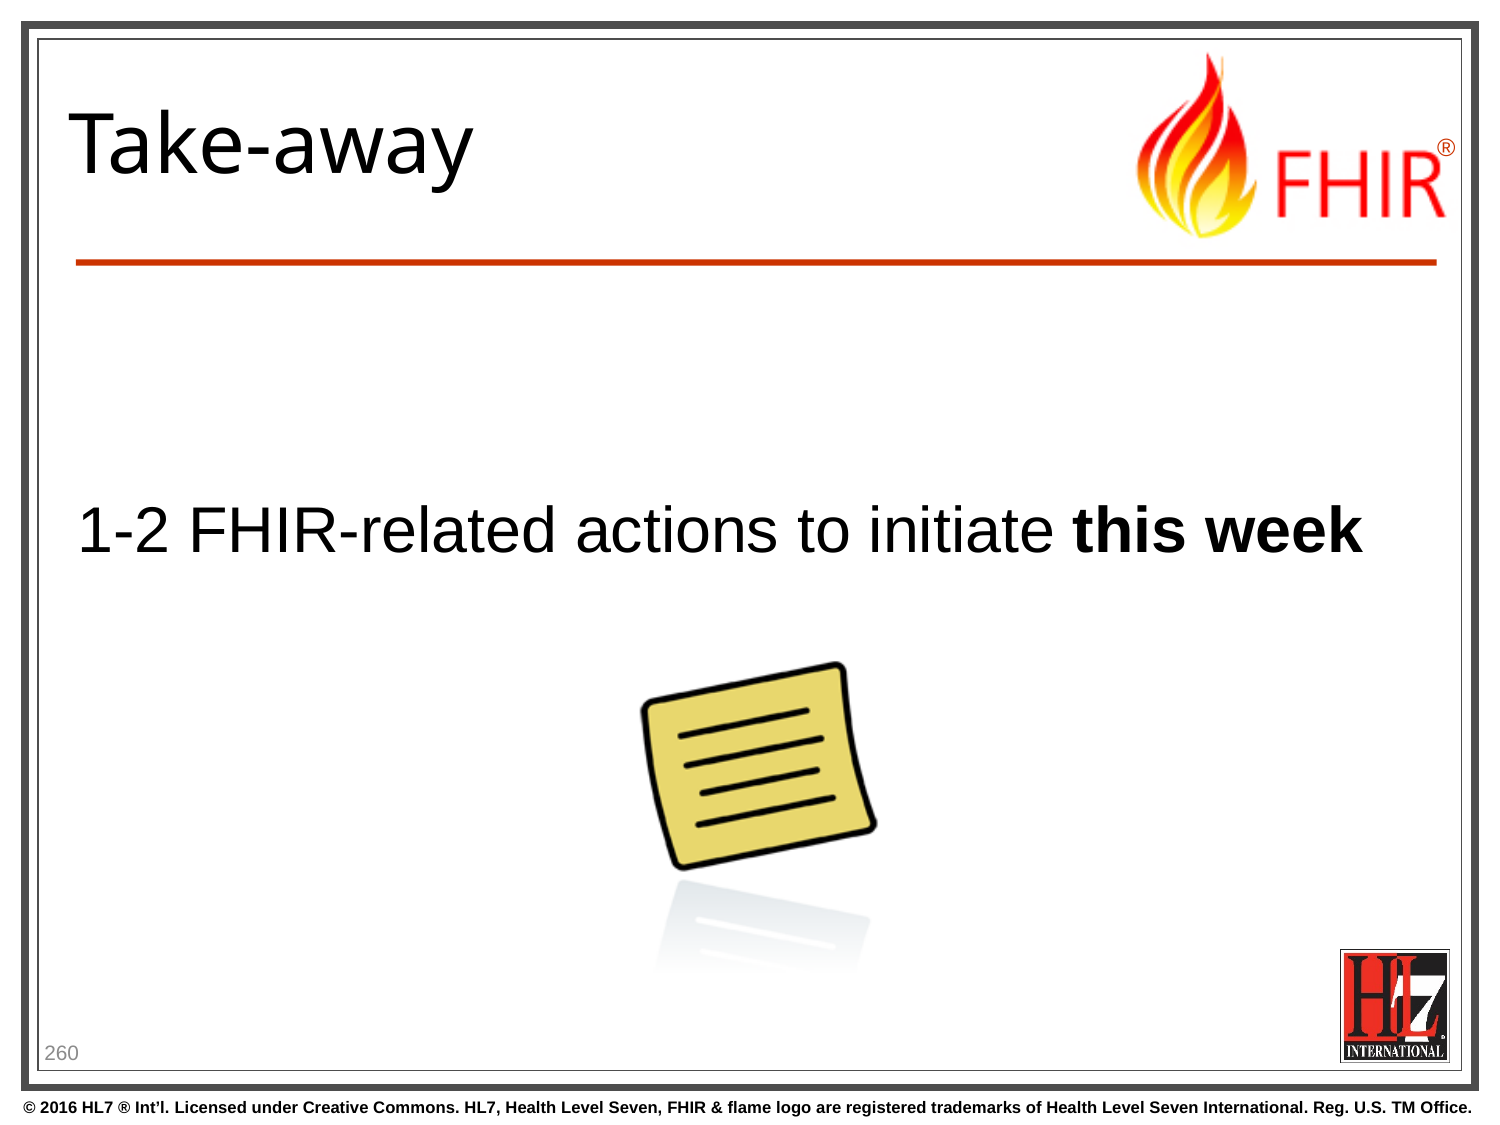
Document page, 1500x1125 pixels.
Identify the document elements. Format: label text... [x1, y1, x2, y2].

list 1-2 FHIR-related actions to initiate this week [62, 299, 1438, 1059]
picture [1340, 949, 1450, 1063]
picture [1124, 42, 1458, 249]
title Take-away [53, 54, 1128, 244]
picture [587, 649, 926, 988]
slide_number 260 [29, 1034, 148, 1071]
